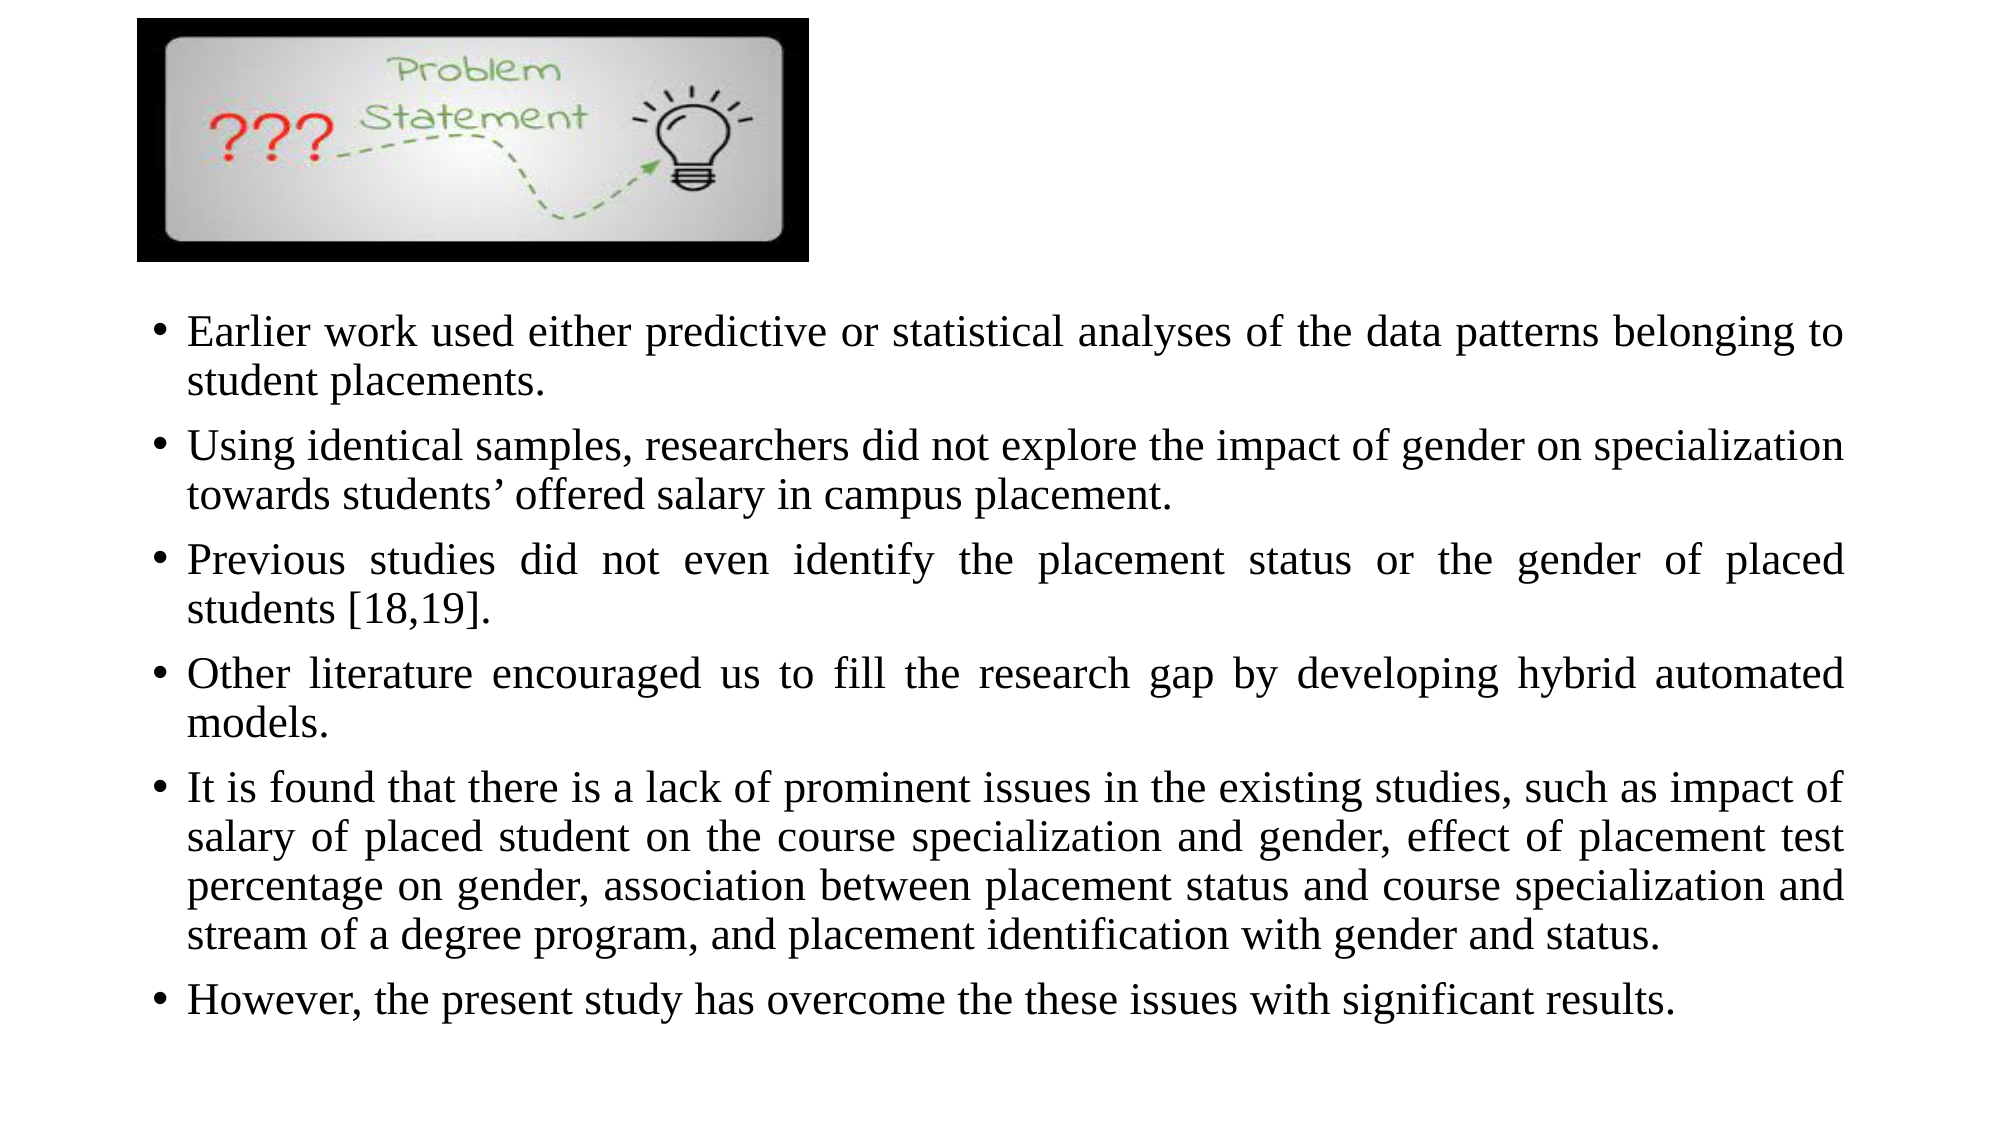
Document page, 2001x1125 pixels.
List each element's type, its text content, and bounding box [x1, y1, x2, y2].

list Earlier work used either predictive or statistical analyses of the data patterns belonging to student placements. Using identical samples, researchers did not explore the impact of gender on specialization towards students’ offered salary in campus placement. Previous studies did not even identify the placement status or the gender of placed students [18,19]. Other literature encouraged us to fill the research gap by developing hybrid automated models. It is found that there is a lack of prominent issues in the existing studies, such as impact of salary of placed student on the course specialization and gender, effect of placement test percentage on gender, association between placement status and course specialization and stream of a degree program, and placement identification with gender and status. However, the present study has overcome the these issues with significant results. [137, 299, 1863, 1075]
picture [137, 18, 809, 262]
